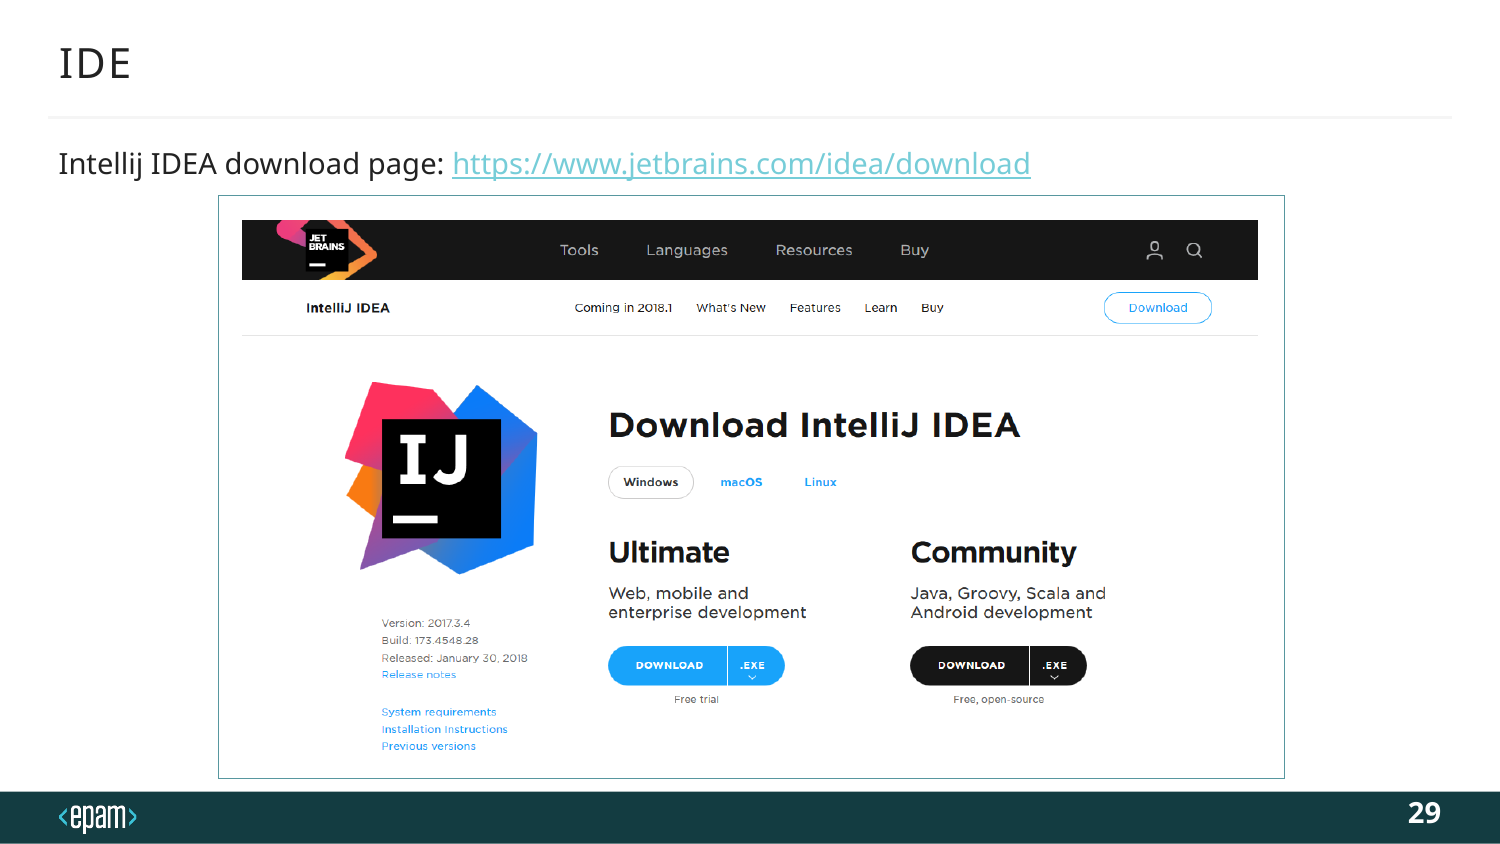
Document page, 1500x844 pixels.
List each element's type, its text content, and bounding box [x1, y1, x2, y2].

list Intellij IDEA download page: https://www.jetbrains.com/idea/download [58, 151, 1442, 191]
text_box [217, 194, 1286, 779]
slide_number 29 [1216, 791, 1442, 844]
title IDE [59, 37, 1442, 87]
picture [242, 220, 1258, 762]
